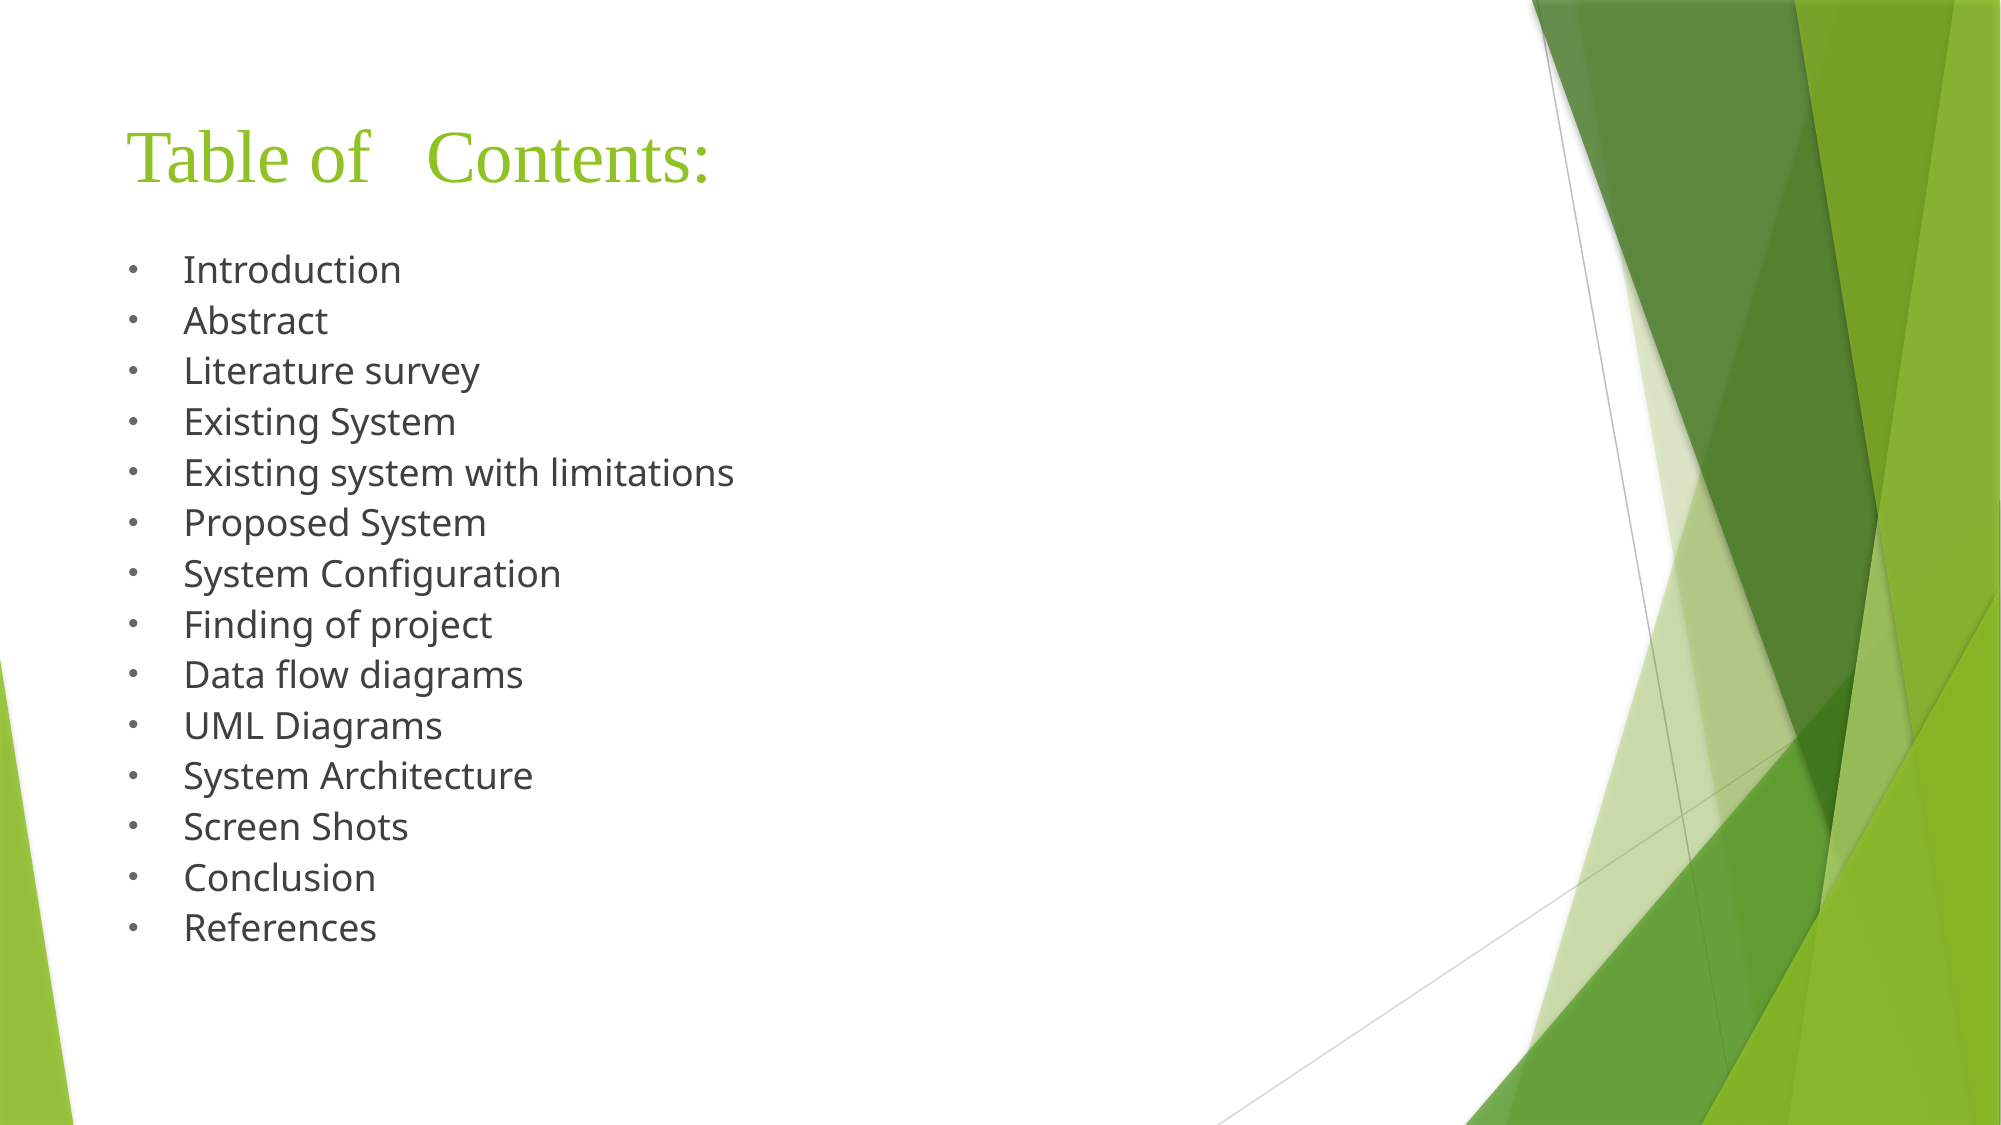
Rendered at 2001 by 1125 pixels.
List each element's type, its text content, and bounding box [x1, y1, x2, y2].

title Table of Contents: [111, 99, 1522, 216]
list Introduction Abstract Literature survey Existing System Existing system with limitations Proposed System System Configuration Finding of project Data flow diagrams UML Diagrams System Architecture Screen Shots Conclusion References [111, 238, 1522, 1041]
